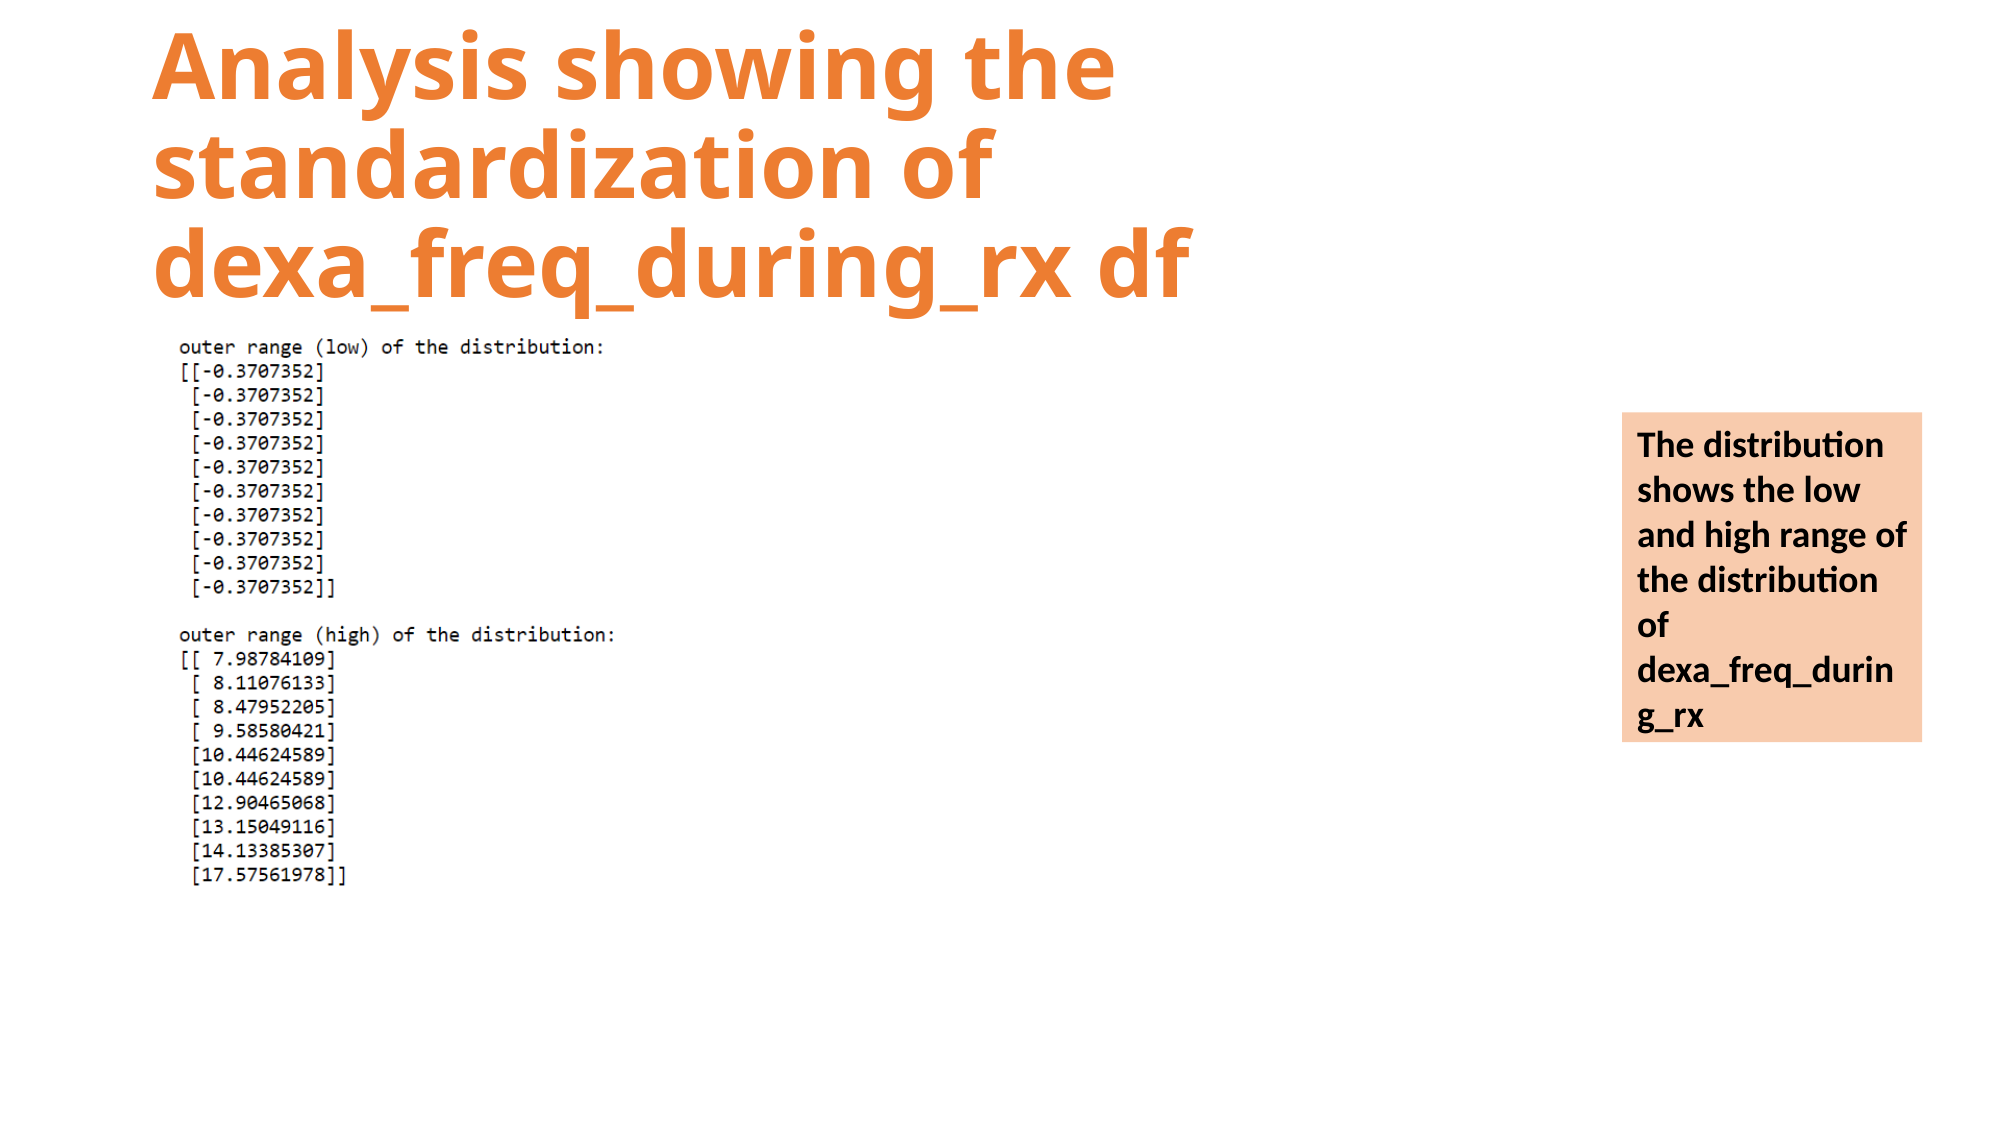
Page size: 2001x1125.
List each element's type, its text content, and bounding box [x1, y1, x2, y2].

picture [77, 337, 1215, 894]
text_box The distribution shows the low and high range of the distribution of dexa_freq_during_rx [1622, 412, 1923, 743]
title Analysis showing the standardization of dexa_freq_during_rx df [137, 59, 1863, 278]
